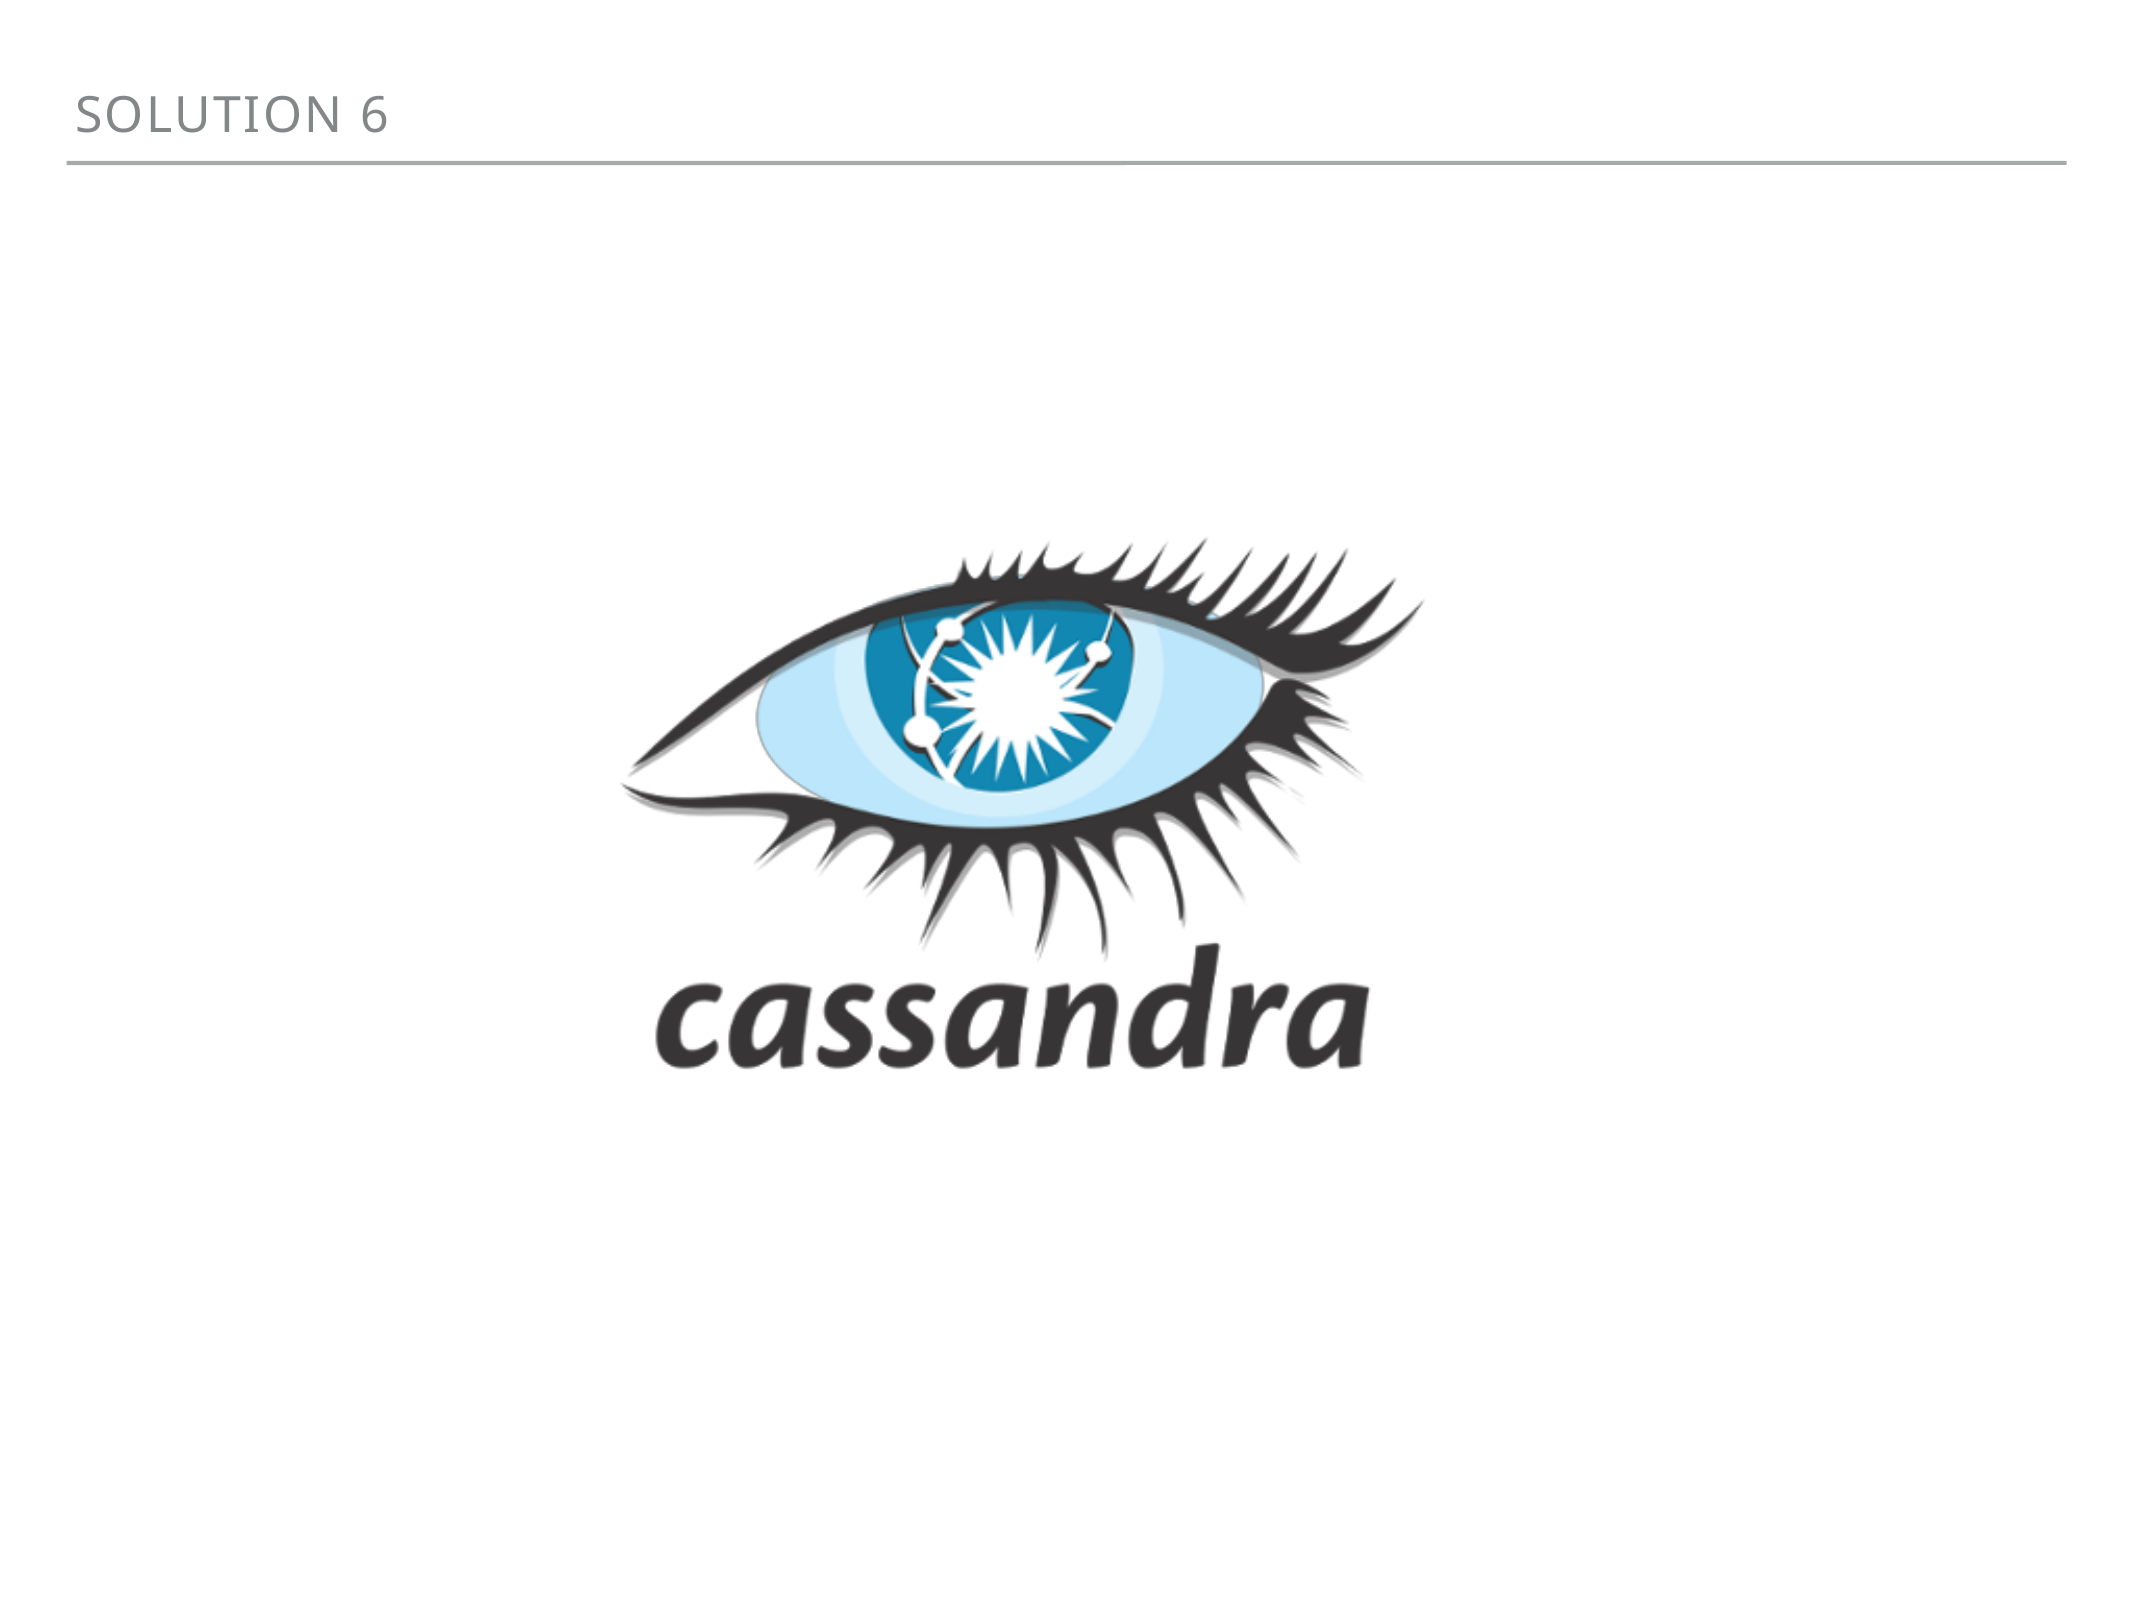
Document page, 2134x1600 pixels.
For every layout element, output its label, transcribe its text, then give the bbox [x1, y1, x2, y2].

picture [0, 487, 1644, 1113]
list solution 6 [66, 74, 1901, 151]
